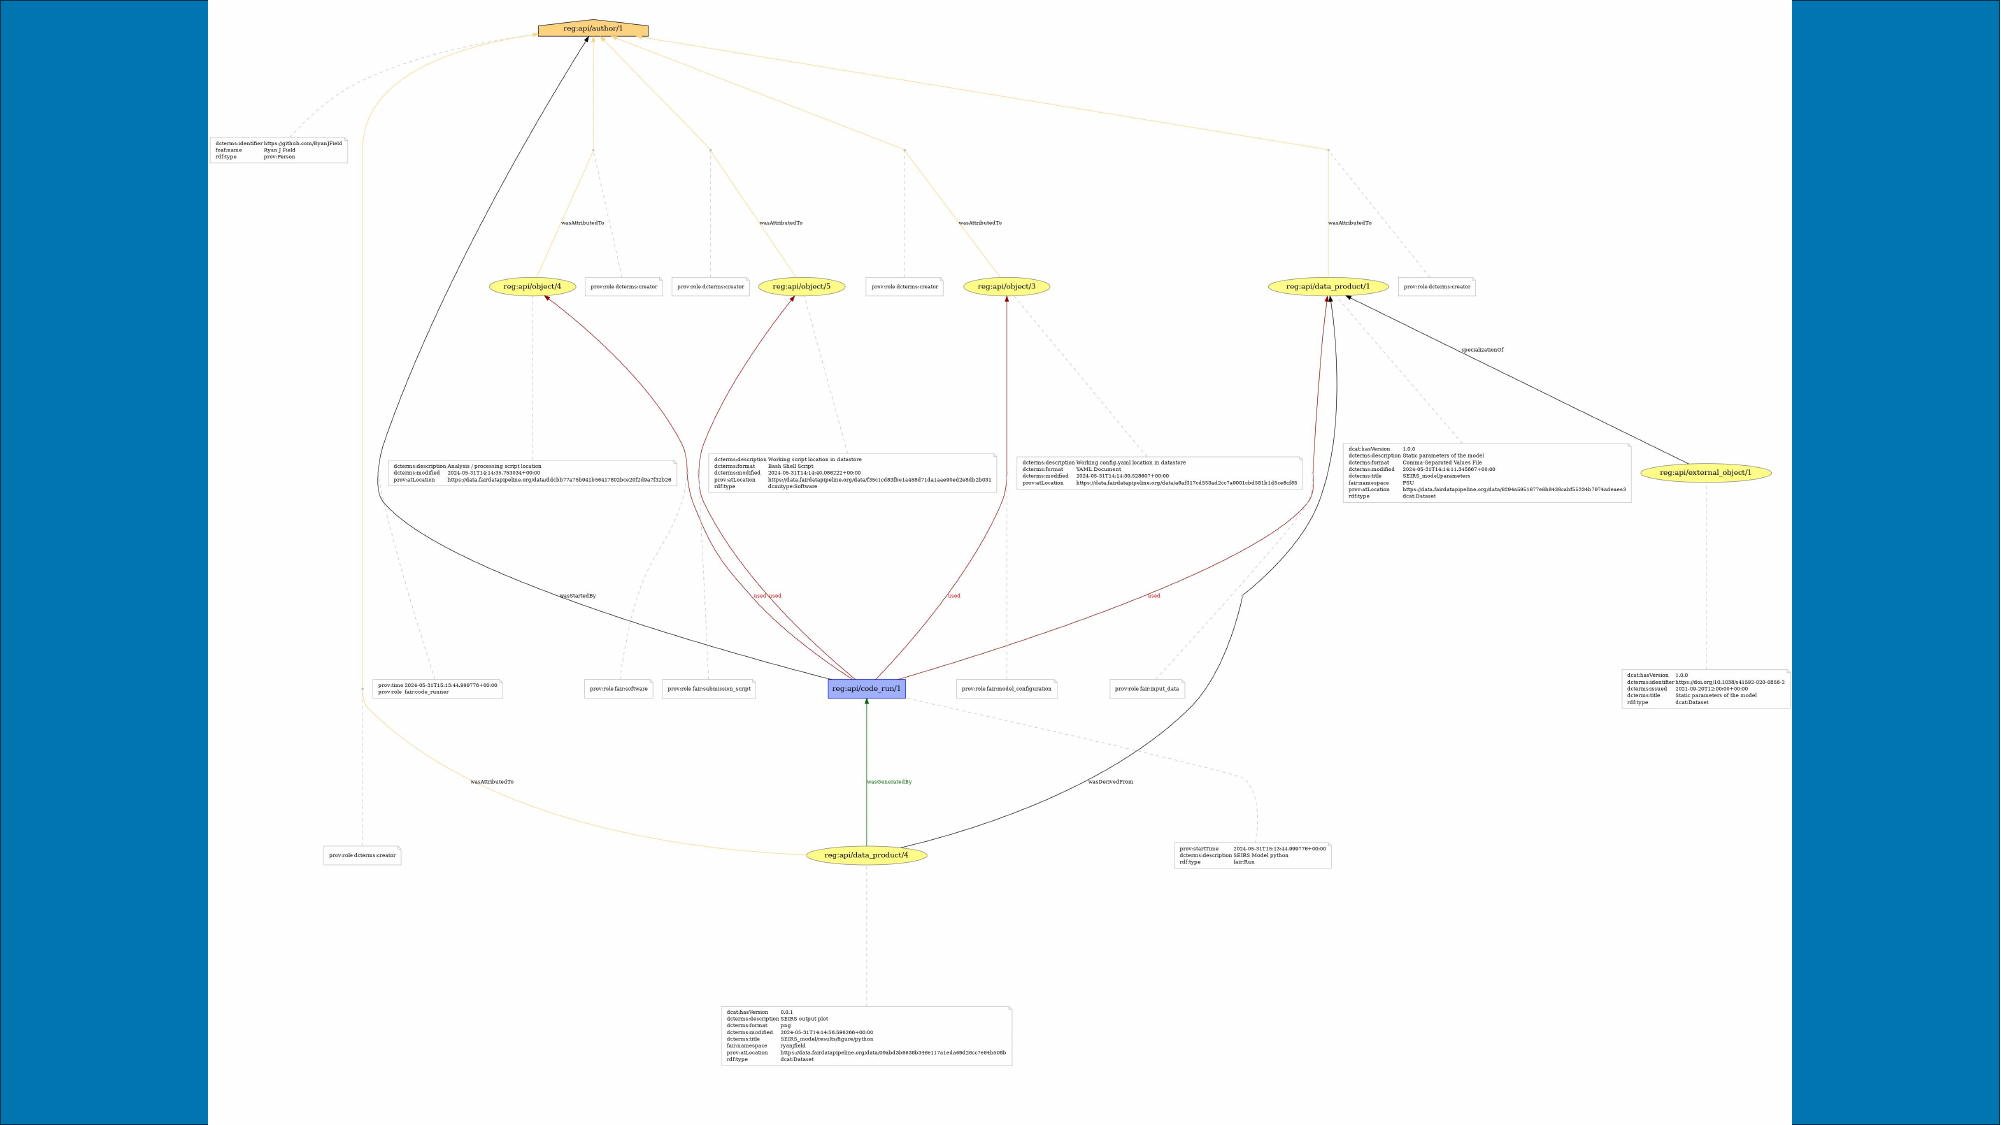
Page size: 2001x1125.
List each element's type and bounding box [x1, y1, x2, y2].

text_box [1792, 0, 2000, 1125]
picture [209, 0, 1791, 1125]
text_box [0, 0, 208, 1125]
